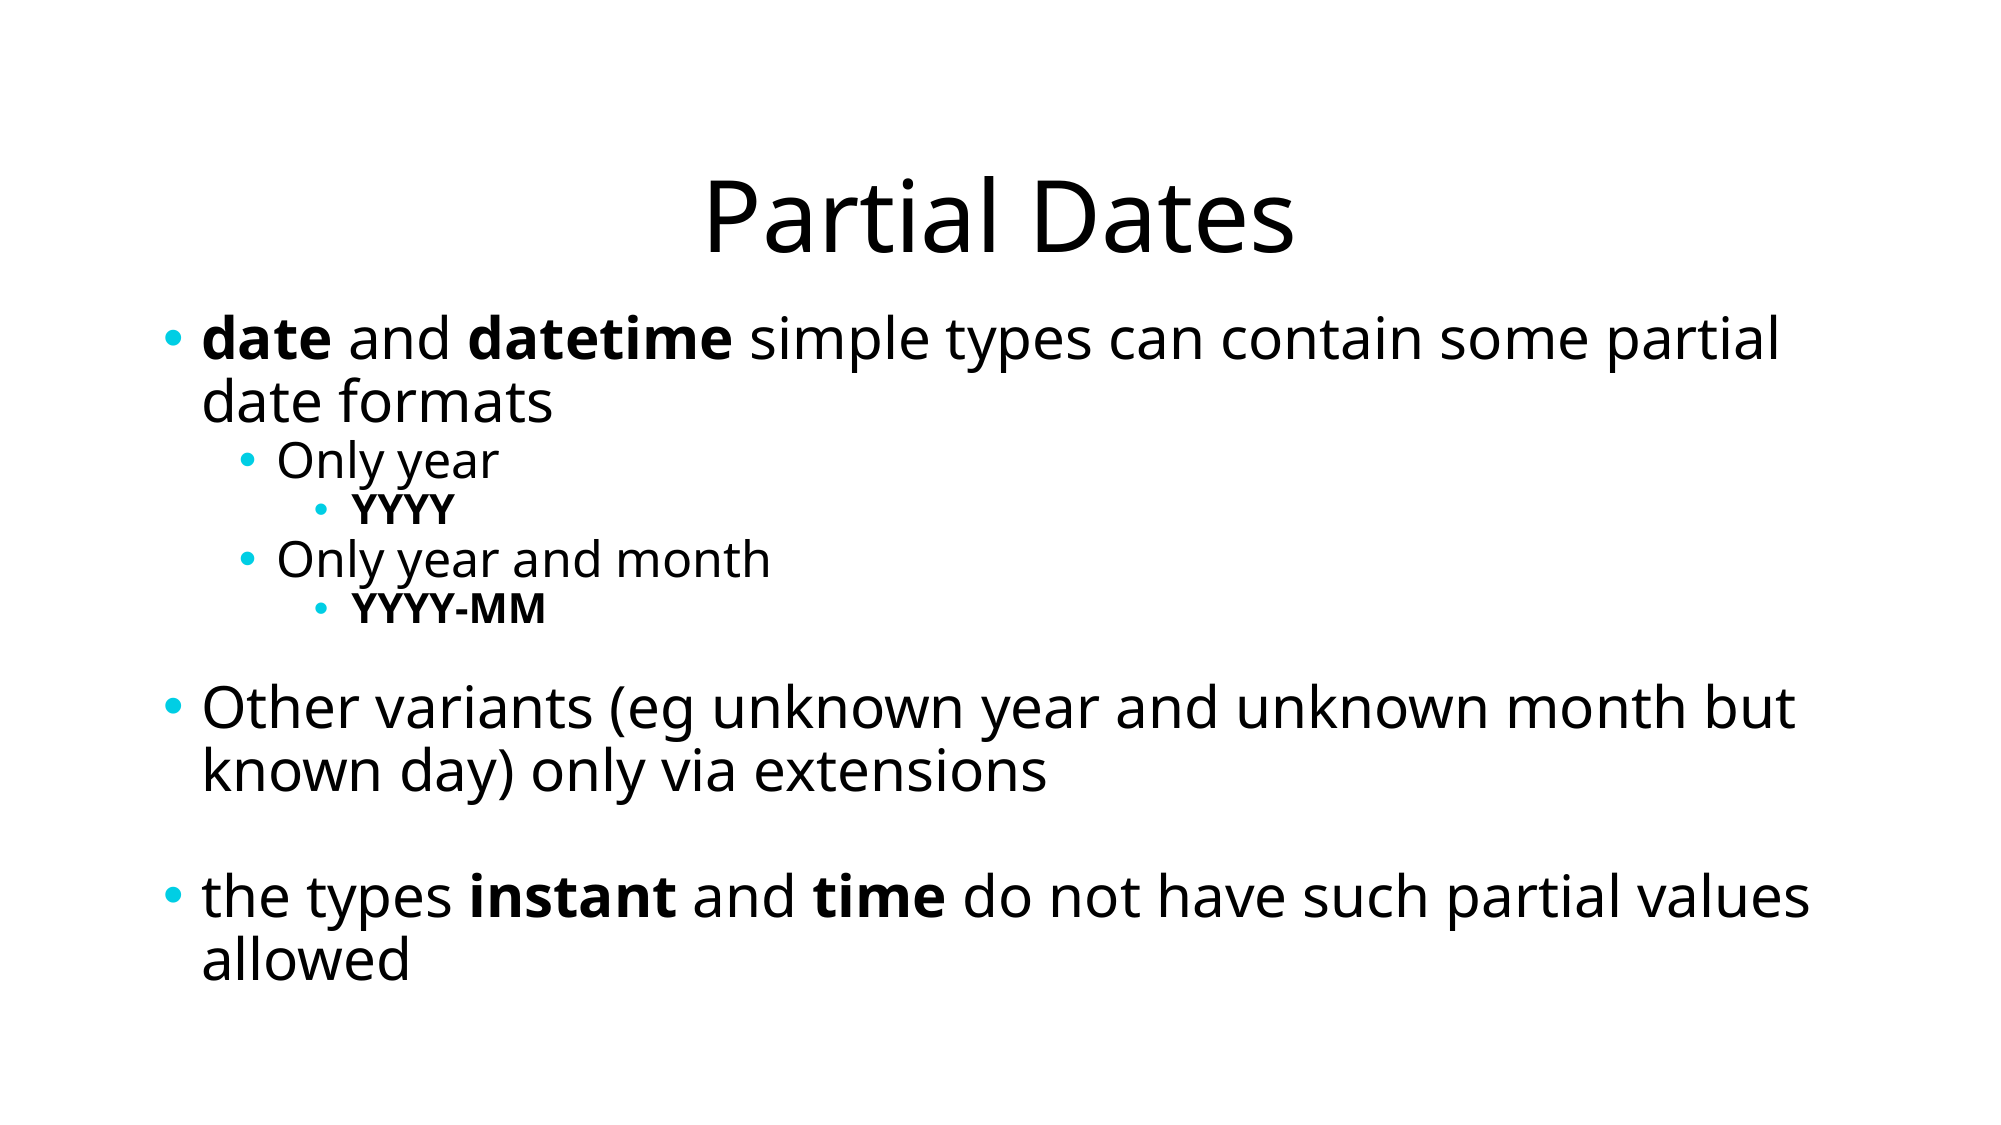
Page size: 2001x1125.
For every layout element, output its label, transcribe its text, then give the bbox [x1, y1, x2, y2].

list date and datetime simple types can contain some partial date formats Only year YYYY Only year and month YYYY-MM Other variants (eg unknown year and unknown month but known day) only via extensions the types instant and time do not have such partial values allowed [148, 301, 1852, 942]
title Partial Dates [62, 62, 1938, 280]
